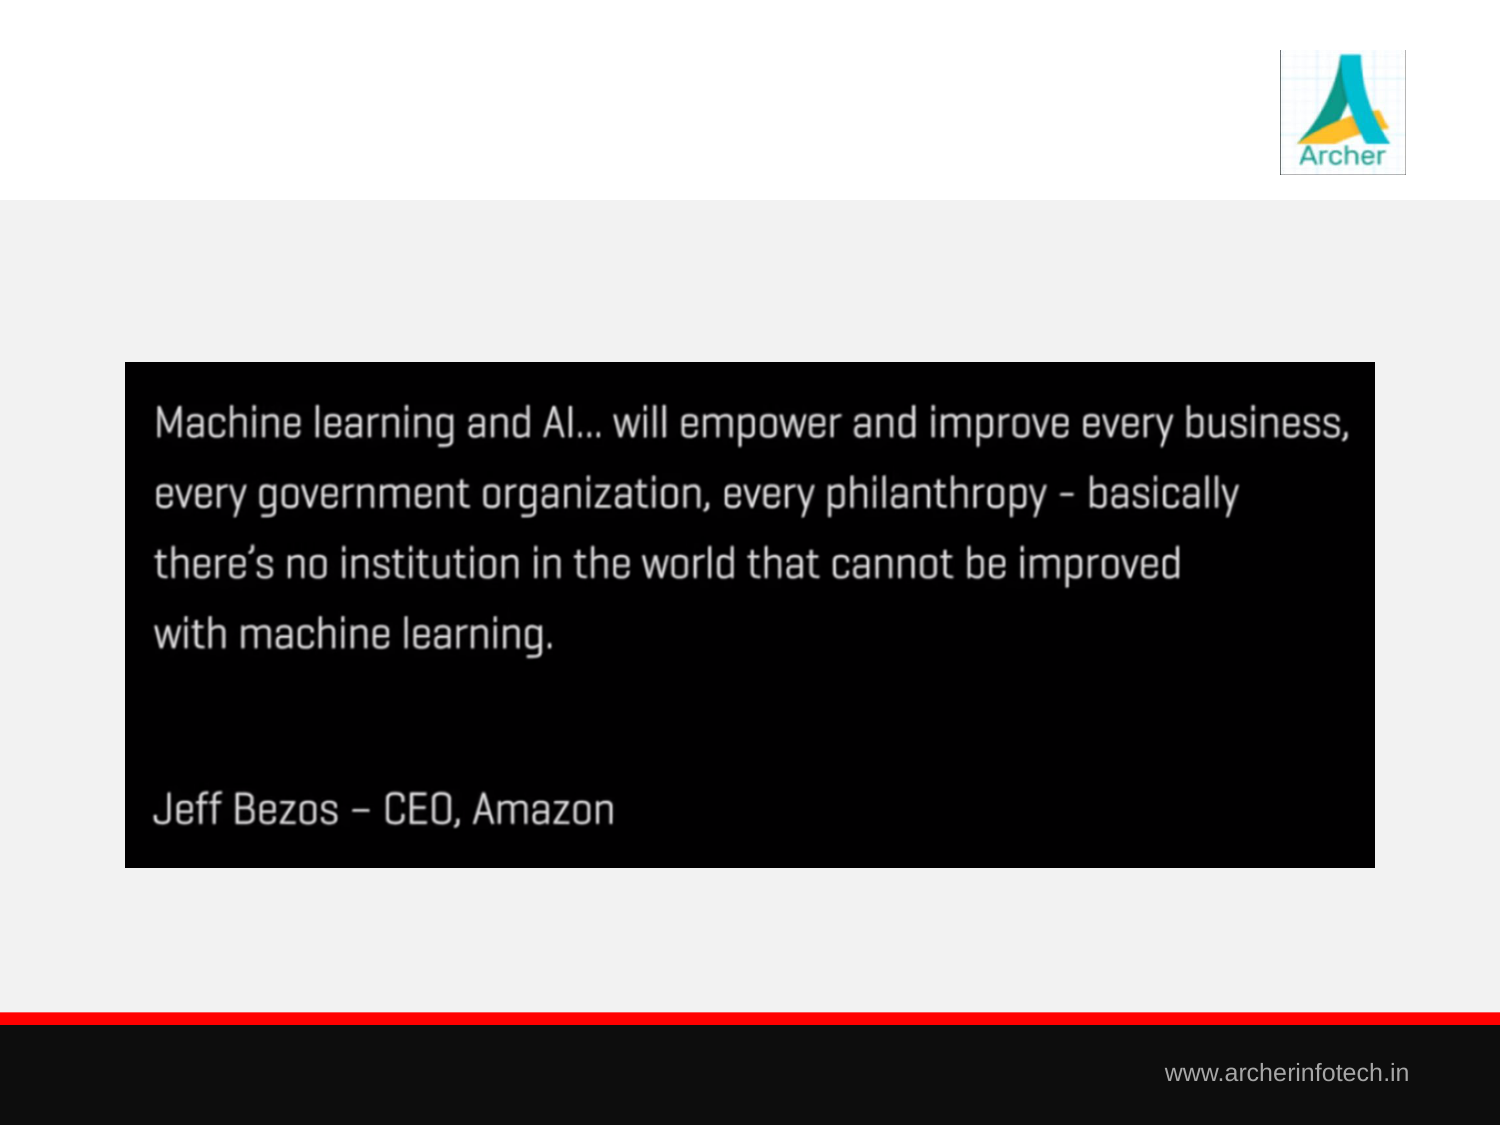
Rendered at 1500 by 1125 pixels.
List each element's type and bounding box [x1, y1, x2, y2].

picture [1280, 50, 1406, 175]
picture [124, 362, 1376, 868]
